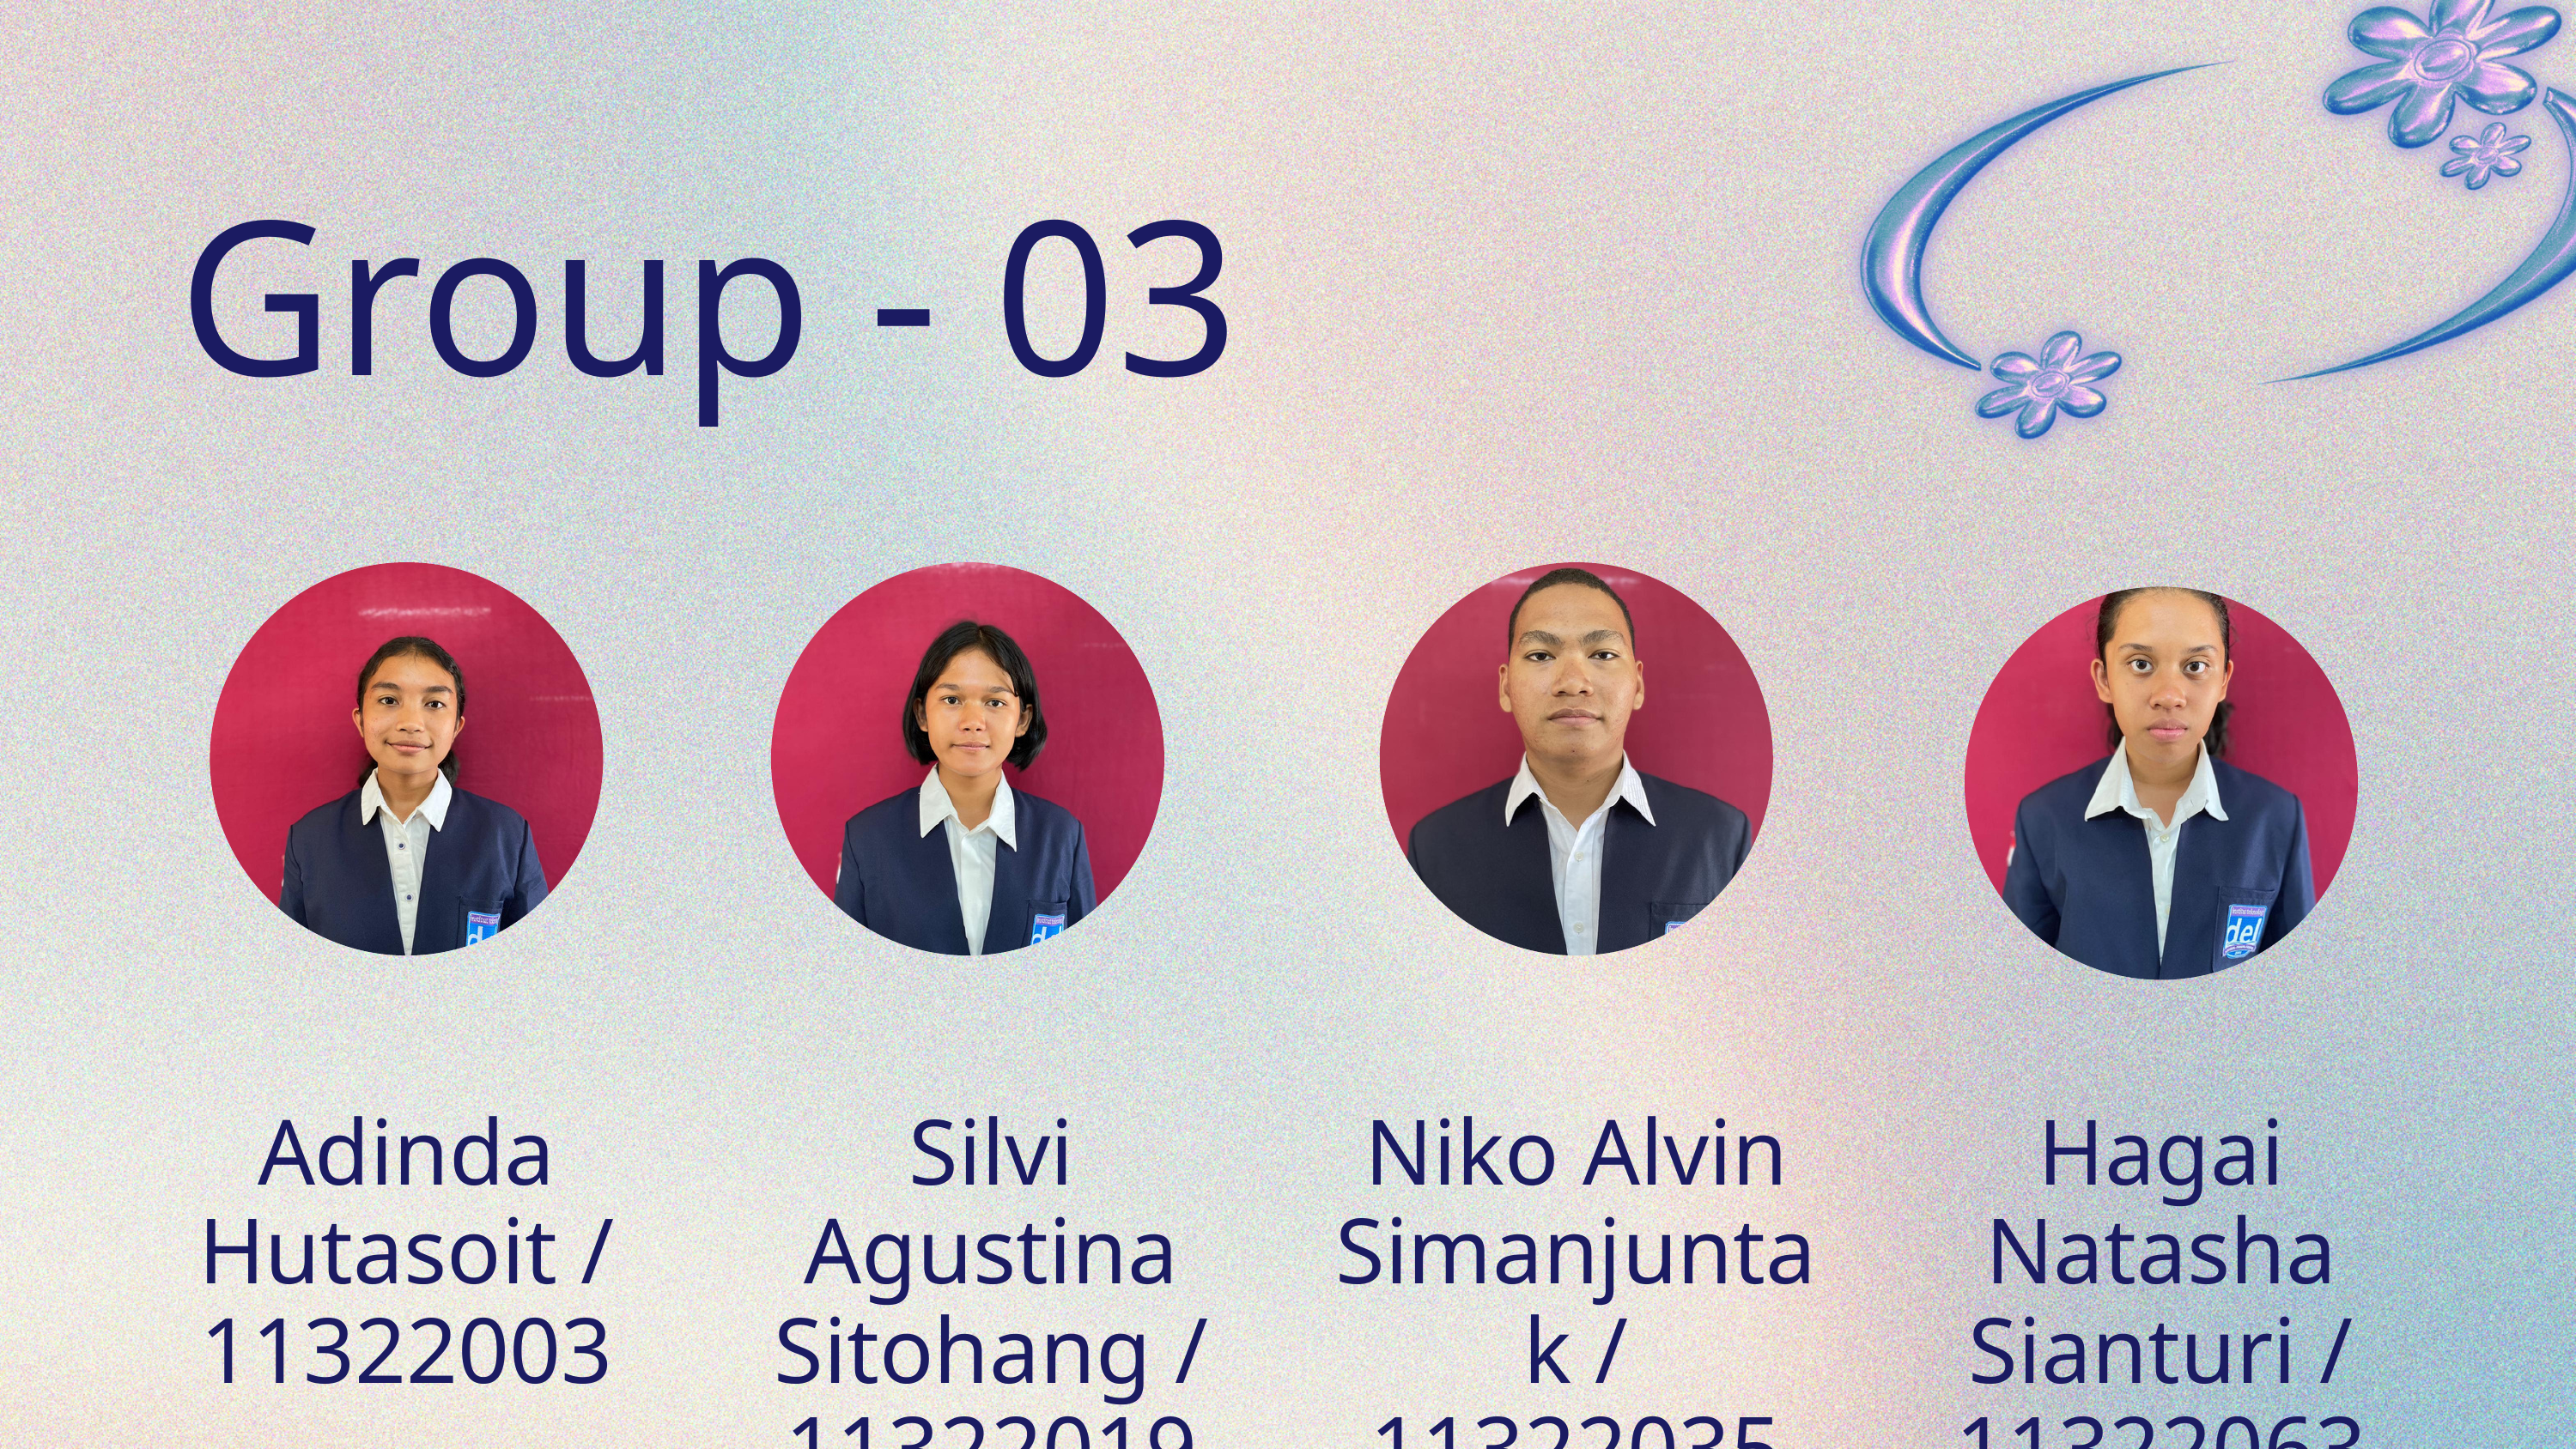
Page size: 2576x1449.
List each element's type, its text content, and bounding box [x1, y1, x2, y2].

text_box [770, 561, 1165, 956]
text_box Niko Alvin Simanjuntak / 11322035 [1316, 1103, 1836, 1449]
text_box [1964, 586, 2359, 980]
text_box Group - 03 [178, 246, 1758, 419]
text_box Silvi Agustina Sitohang / 11322019 [746, 1103, 1236, 1449]
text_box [1379, 561, 1774, 956]
text_box [1835, 0, 2576, 464]
text_box [0, 0, 2576, 1449]
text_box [210, 561, 604, 956]
text_box Hagai Natasha Sianturi / 11322063 [1891, 1103, 2432, 1449]
text_box Adinda Hutasoit / 11322003 [178, 1103, 635, 1402]
